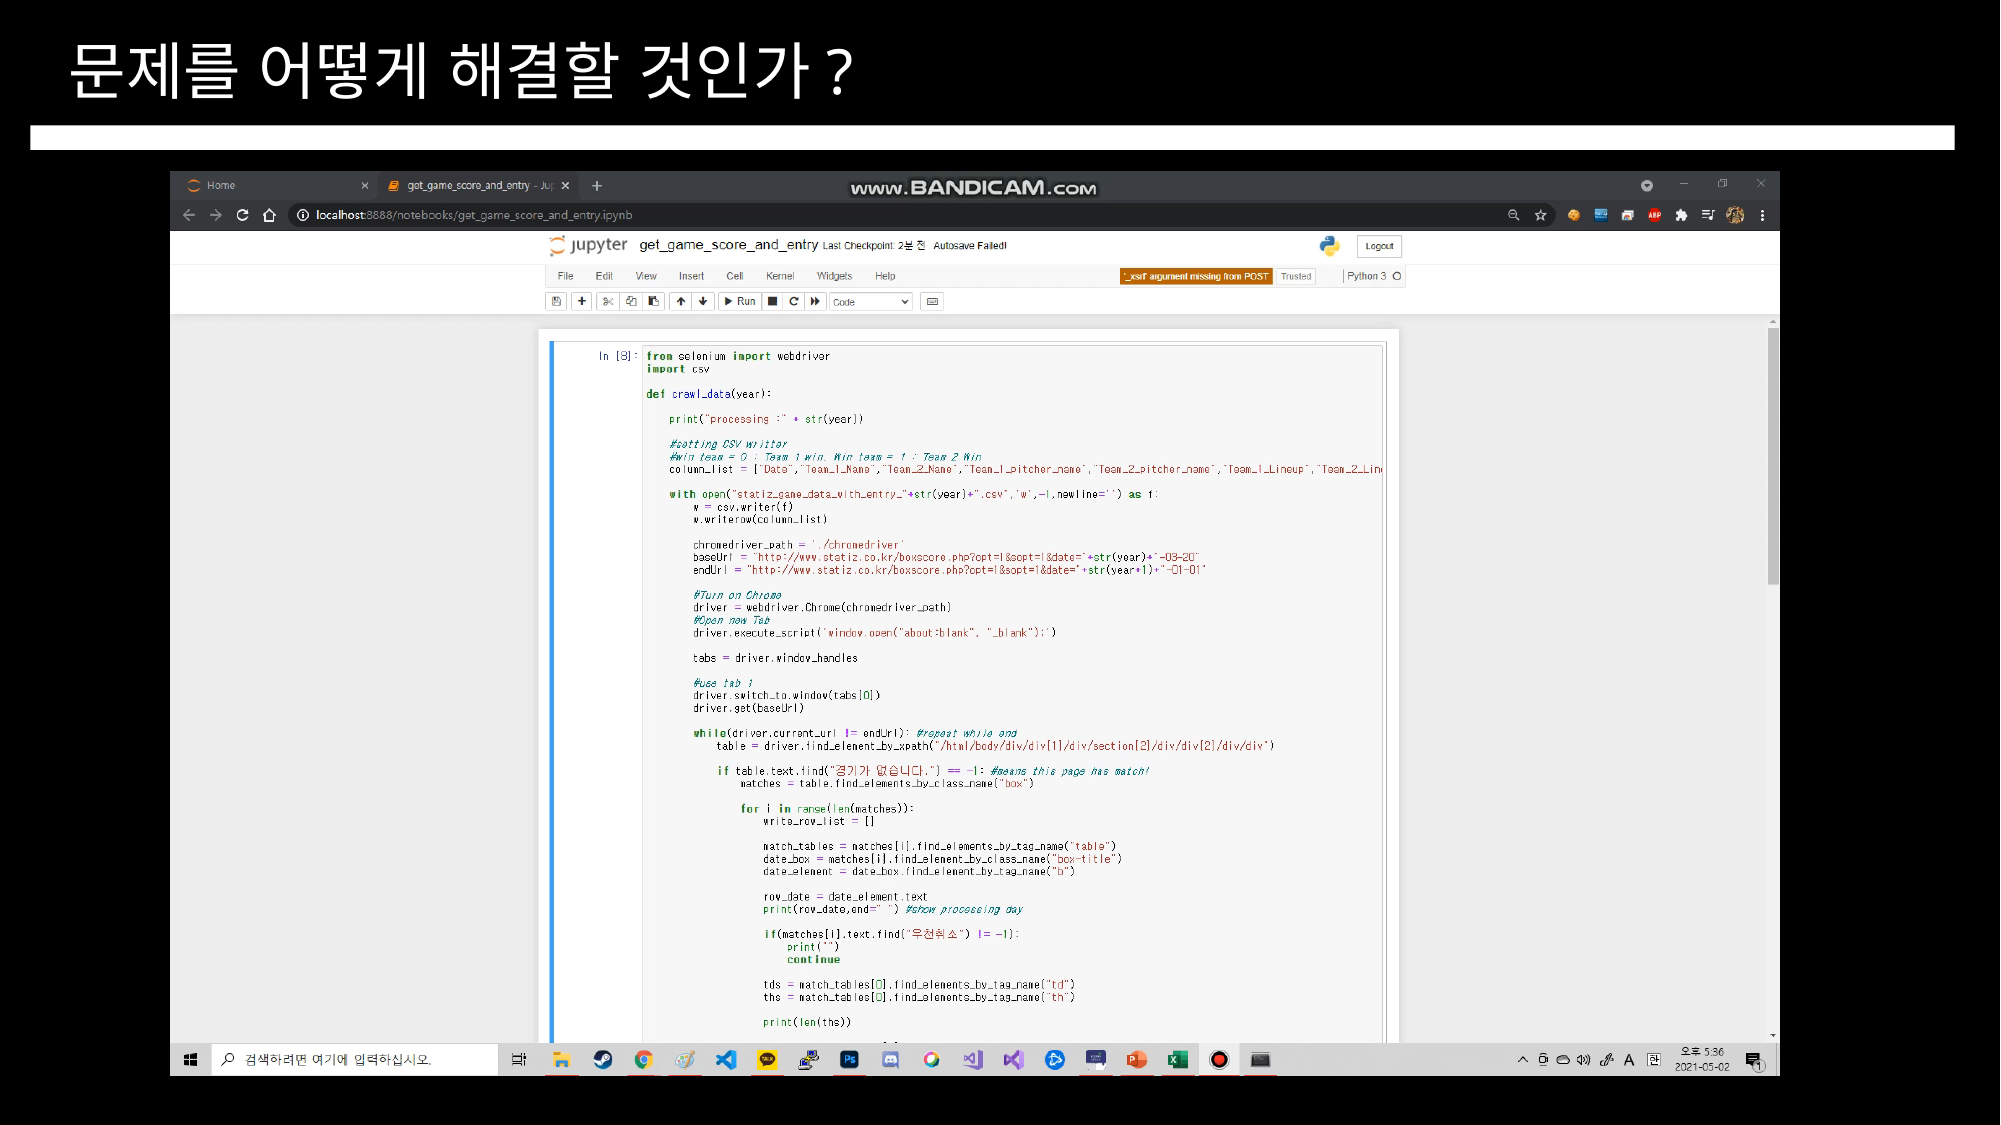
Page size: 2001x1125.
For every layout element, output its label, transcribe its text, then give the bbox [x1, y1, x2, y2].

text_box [169, 170, 1781, 1077]
text_box 문제를 어떻게 해결할 것인가? [53, 24, 869, 115]
text_box [29, 124, 1956, 151]
